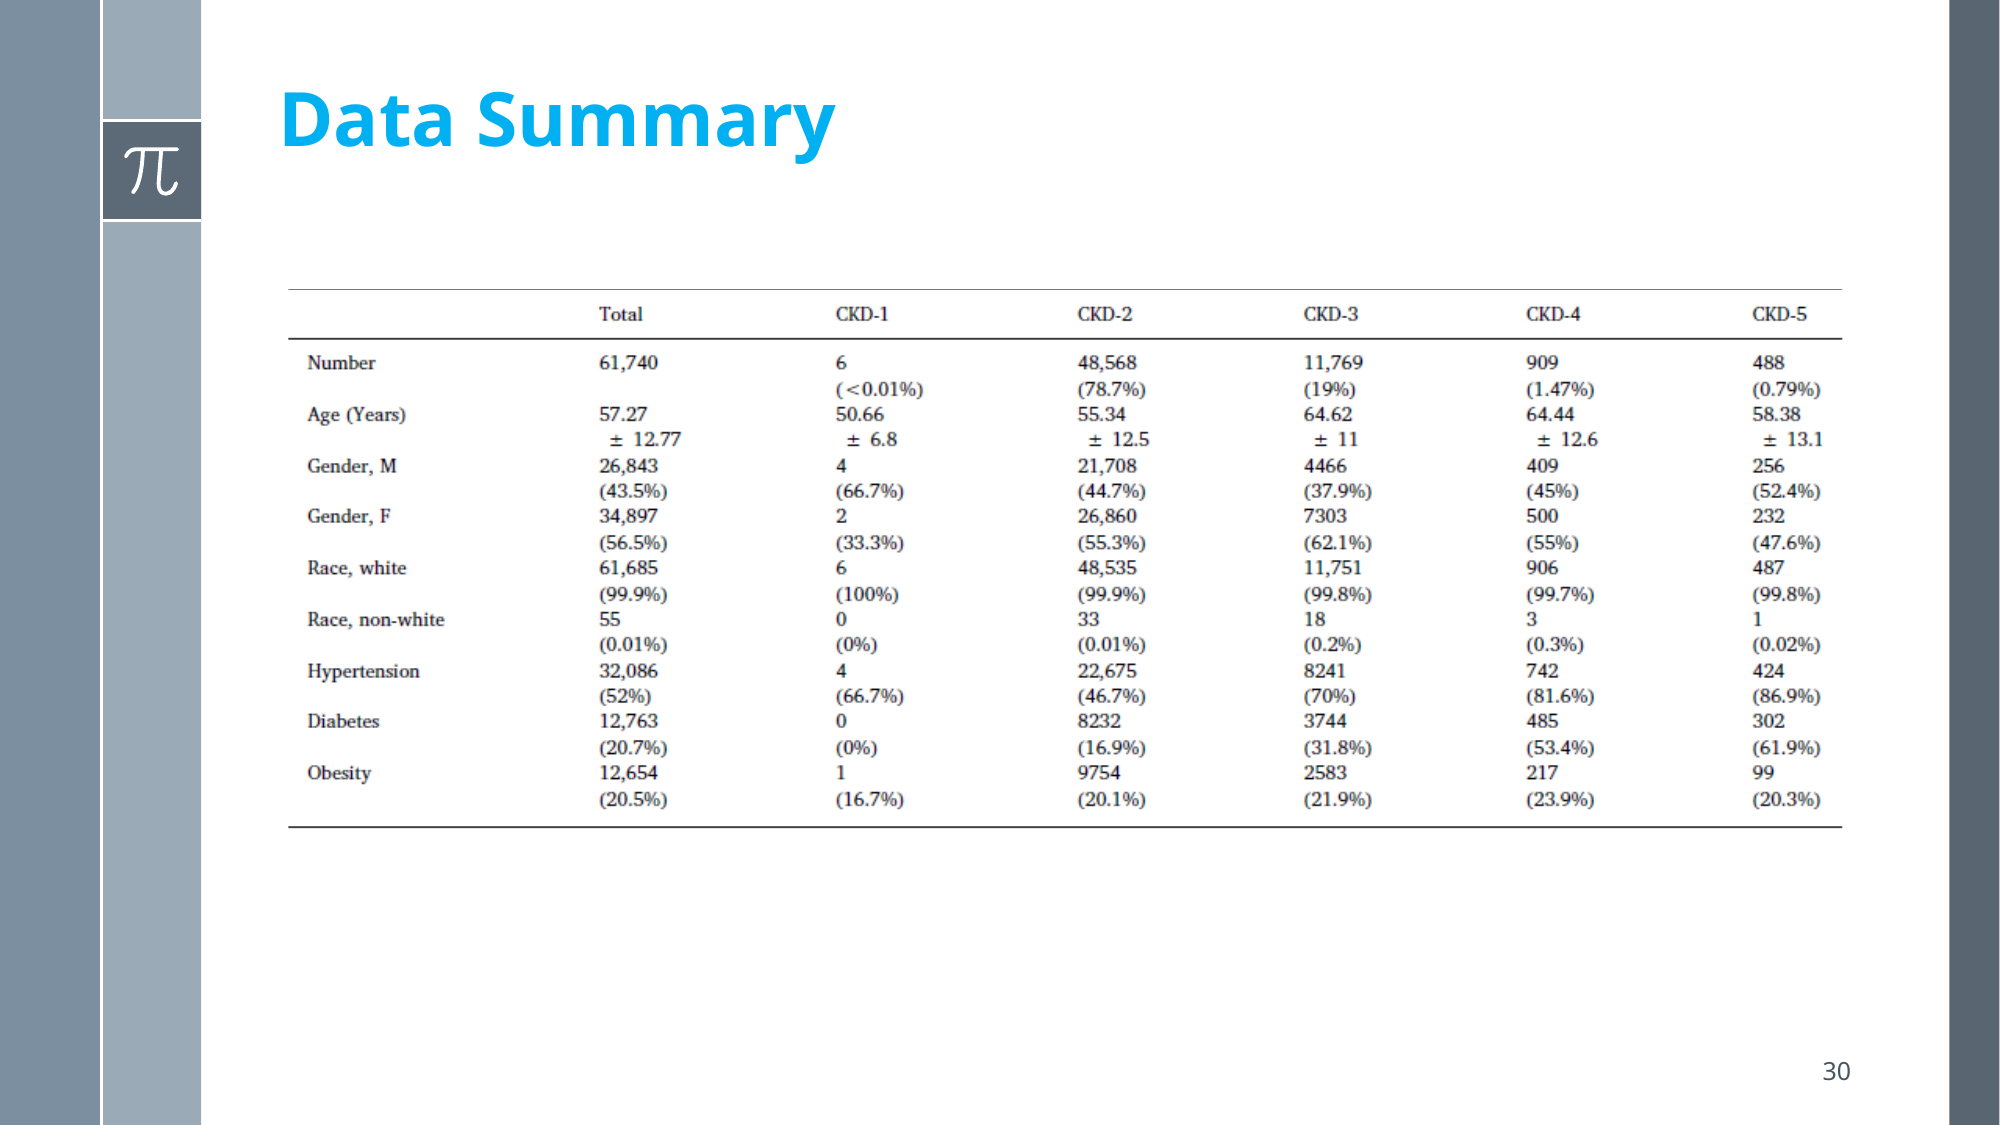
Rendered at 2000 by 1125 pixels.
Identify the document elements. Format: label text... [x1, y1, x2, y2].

title Data Summary [263, 37, 1869, 171]
picture [287, 289, 1844, 836]
slide_number 30 [1766, 1042, 1867, 1103]
